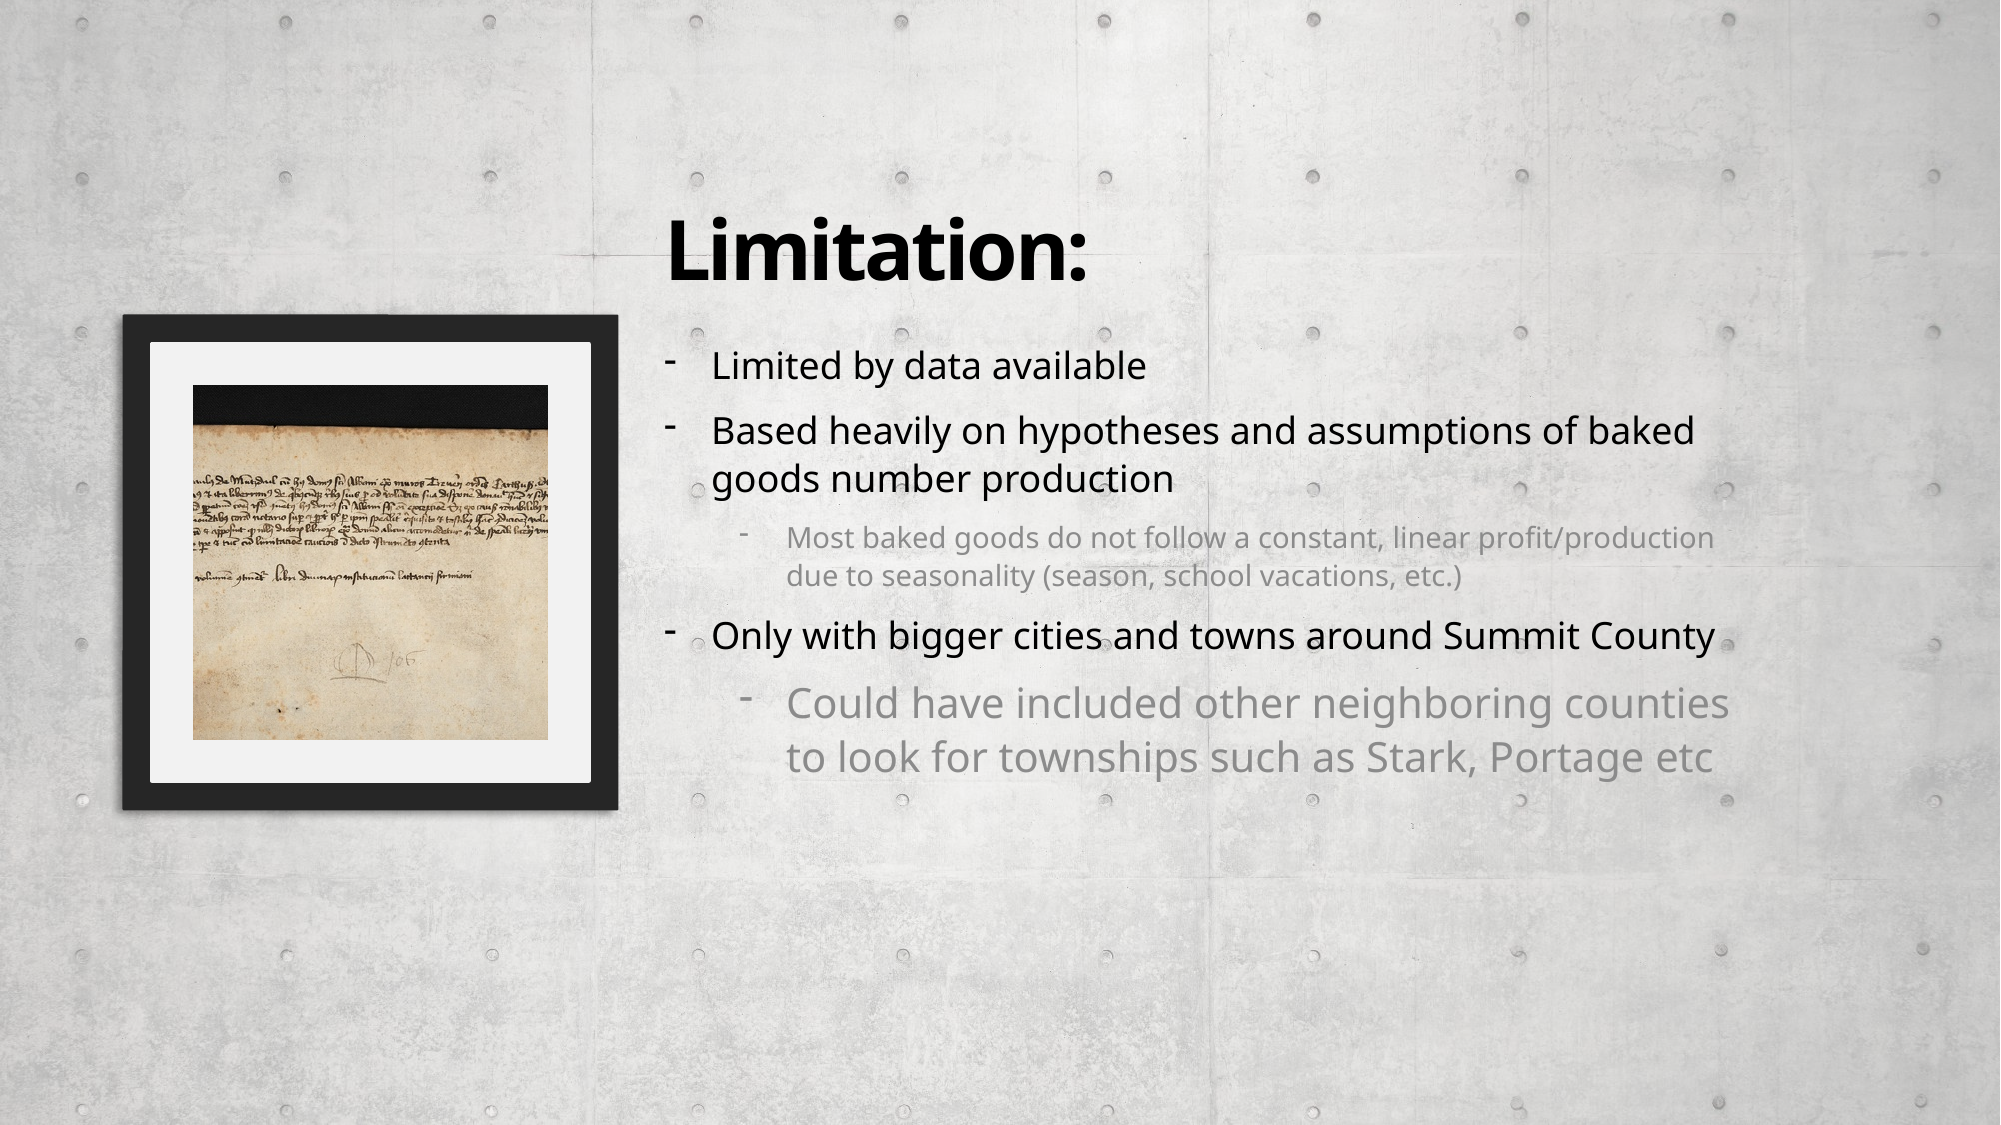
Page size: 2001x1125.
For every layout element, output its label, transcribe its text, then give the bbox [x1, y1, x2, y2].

title Limitation: [649, 15, 1790, 306]
list Limited by data available Based heavily on hypotheses and assumptions of baked goods number production Most baked goods do not follow a constant, linear profit/production due to seasonality (season, school vacations, etc.) Only with bigger cities and towns around Summit County Could have included other neighboring counties to look for townships such as Stark, Portage etc [649, 331, 1790, 1083]
picture [193, 385, 549, 740]
